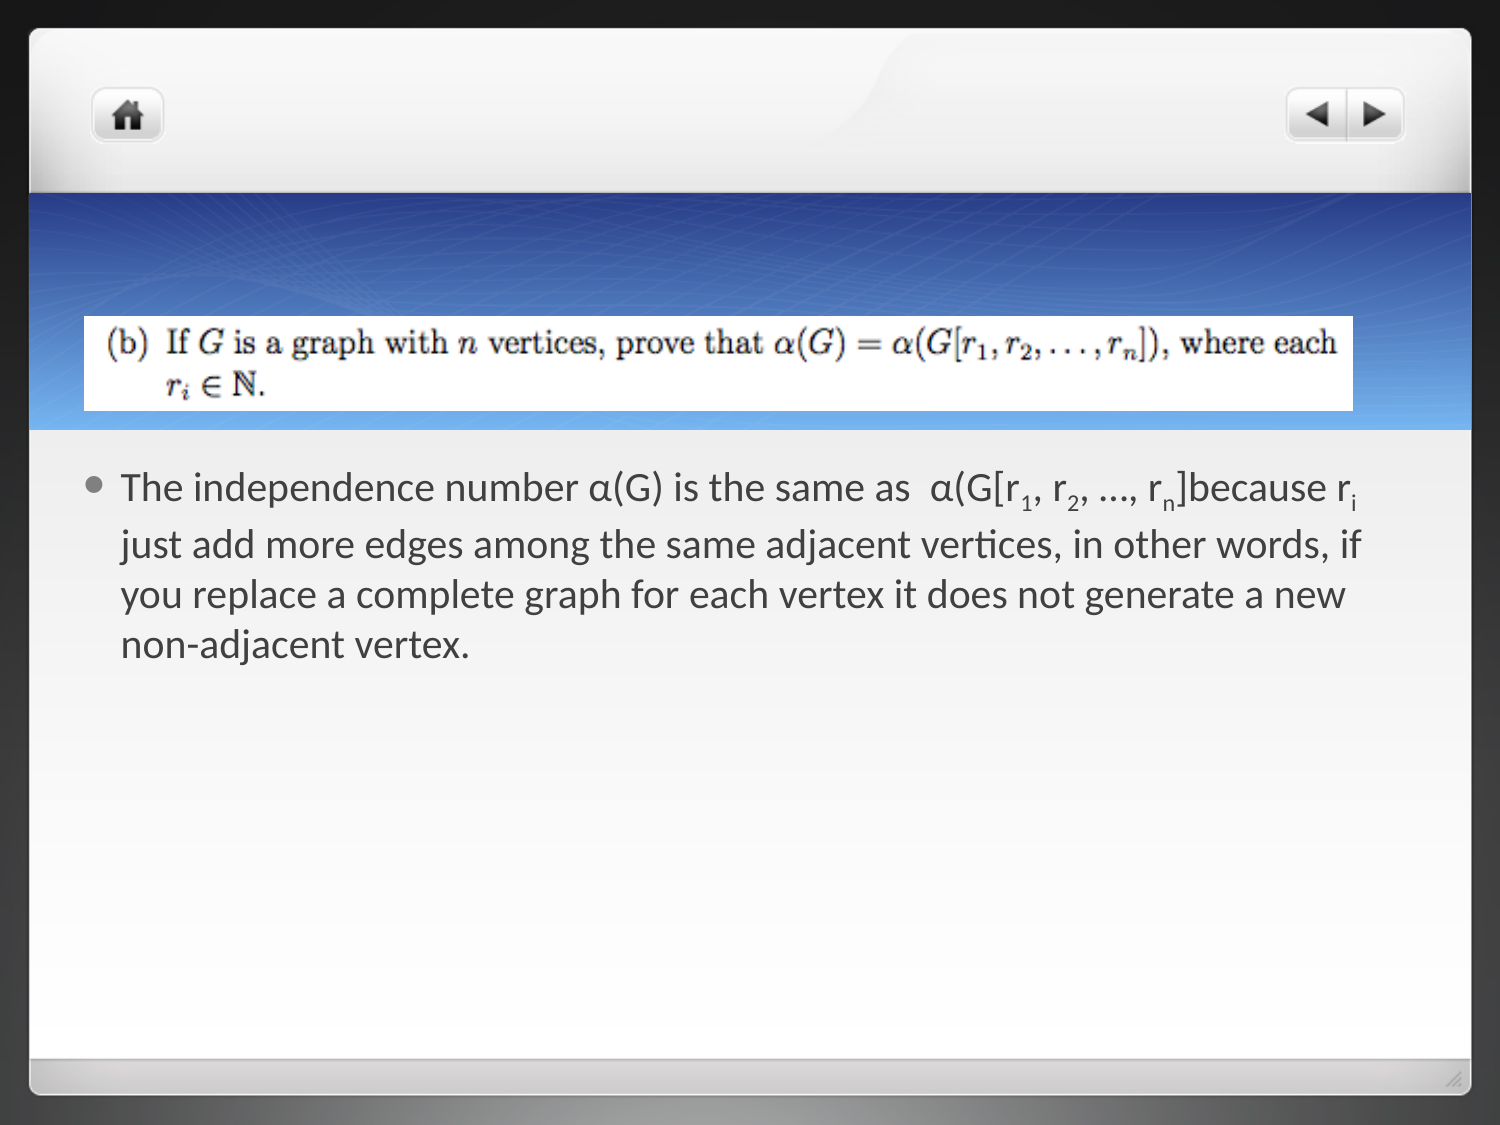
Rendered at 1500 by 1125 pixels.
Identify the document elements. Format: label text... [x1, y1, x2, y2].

picture [0, 0, 1500, 1125]
list The independence number α(G) is the same as α(G[r1, r2, …, rn]because ri just add more edges among the same adjacent vertices, in other words, if you replace a complete graph for each vertex it does not generate a new non-adjacent vertex. [68, 452, 1432, 1025]
